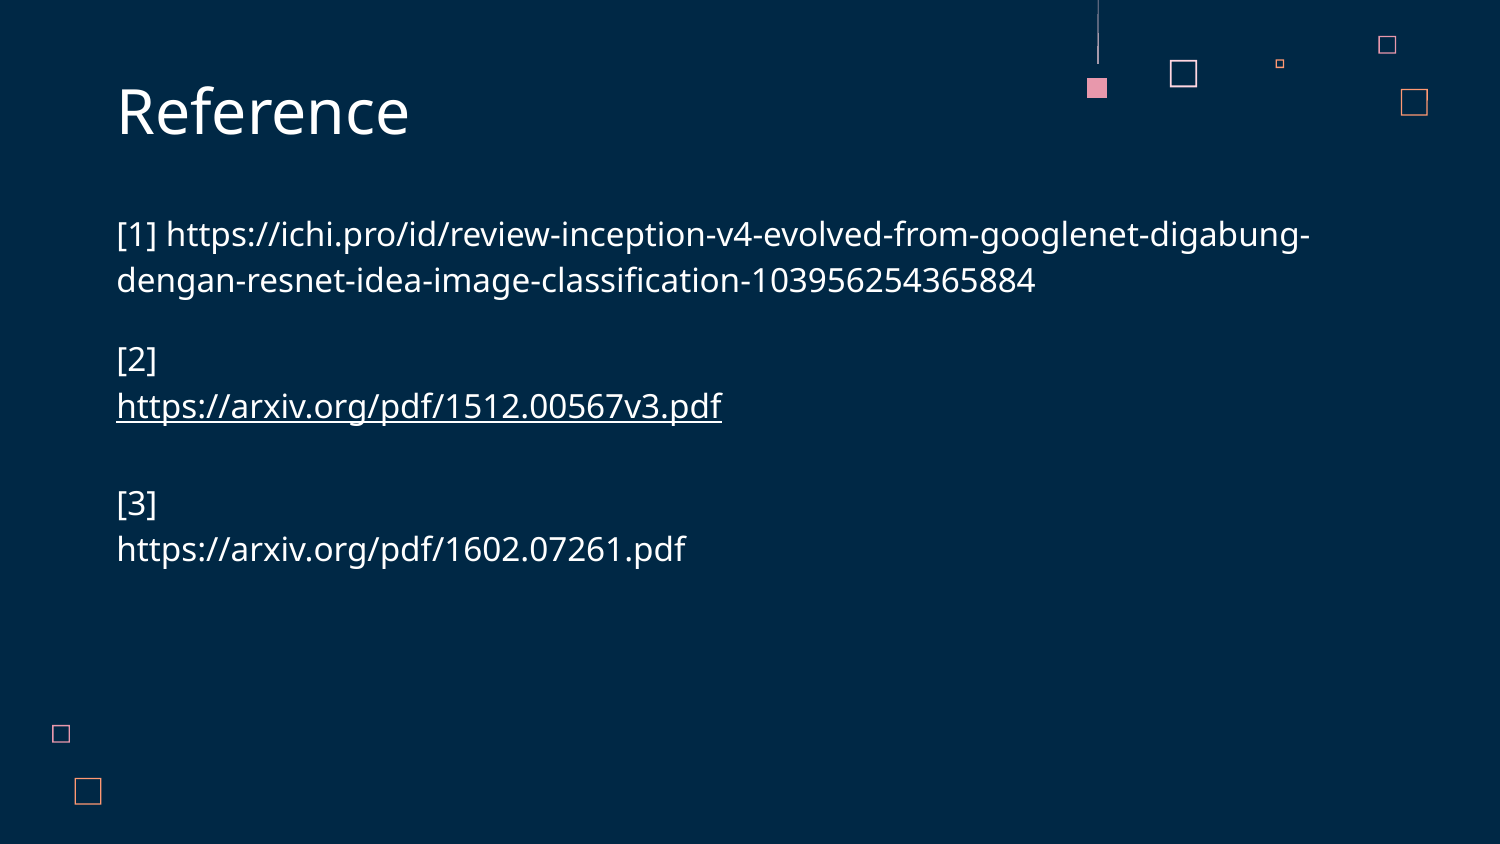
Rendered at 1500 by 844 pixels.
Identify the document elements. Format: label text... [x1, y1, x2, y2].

title Reference [101, 67, 878, 163]
list [1] https://ichi.pro/id/review-inception-v4-evolved-from-googlenet-digabung-dengan-resnet-idea-image-classification-103956254365884 [2] https://arxiv.org/pdf/1512.00567v3.pdf [3] https://arxiv.org/pdf/1602.07261.pdf [101, 192, 1411, 747]
